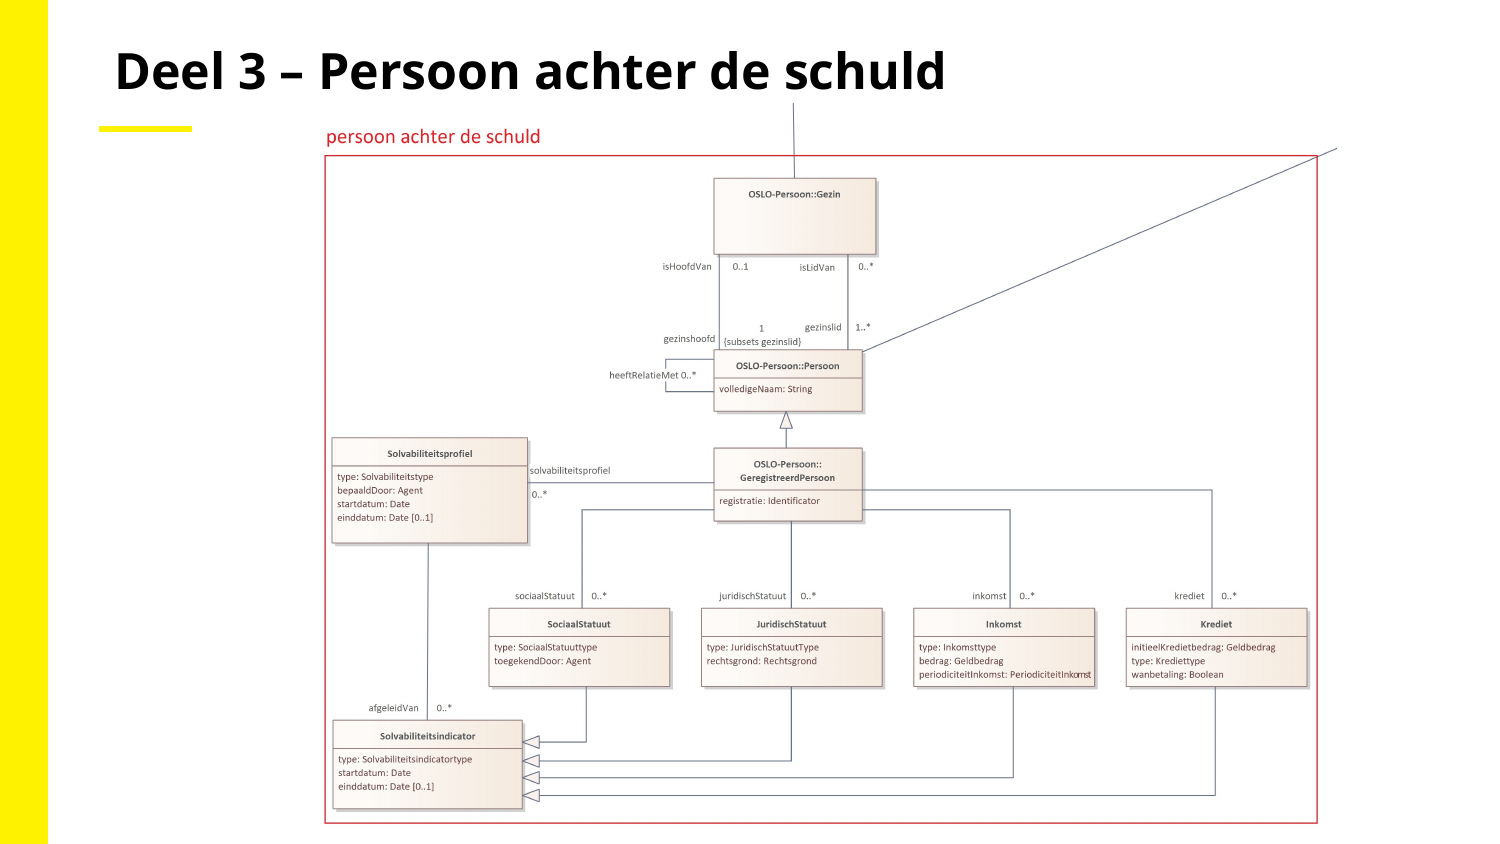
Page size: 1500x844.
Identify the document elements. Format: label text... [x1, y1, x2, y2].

text_box Deel 3 – Persoon achter de schuld [103, 34, 1397, 156]
picture [307, 103, 1337, 844]
